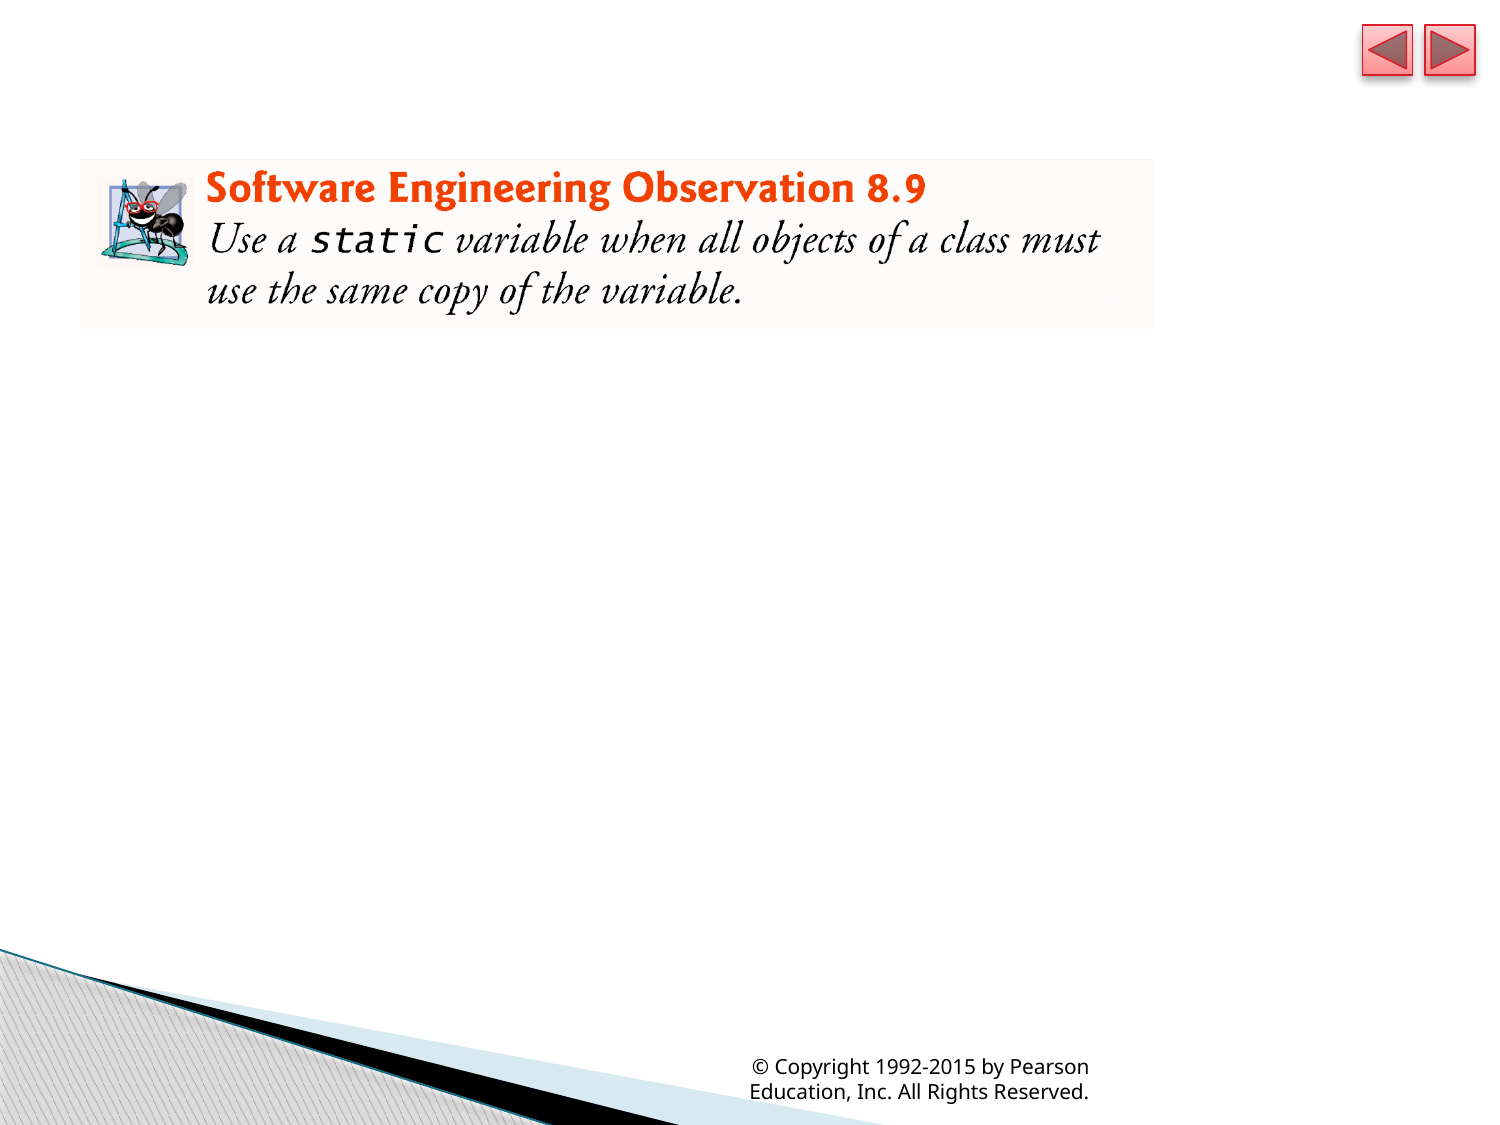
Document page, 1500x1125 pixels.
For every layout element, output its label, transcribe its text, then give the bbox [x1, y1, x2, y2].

picture [0, 106, 1500, 1018]
footer © Copyright 1992-2015 by Pearson Education, Inc. All Rights Reserved. [650, 1051, 1105, 1112]
